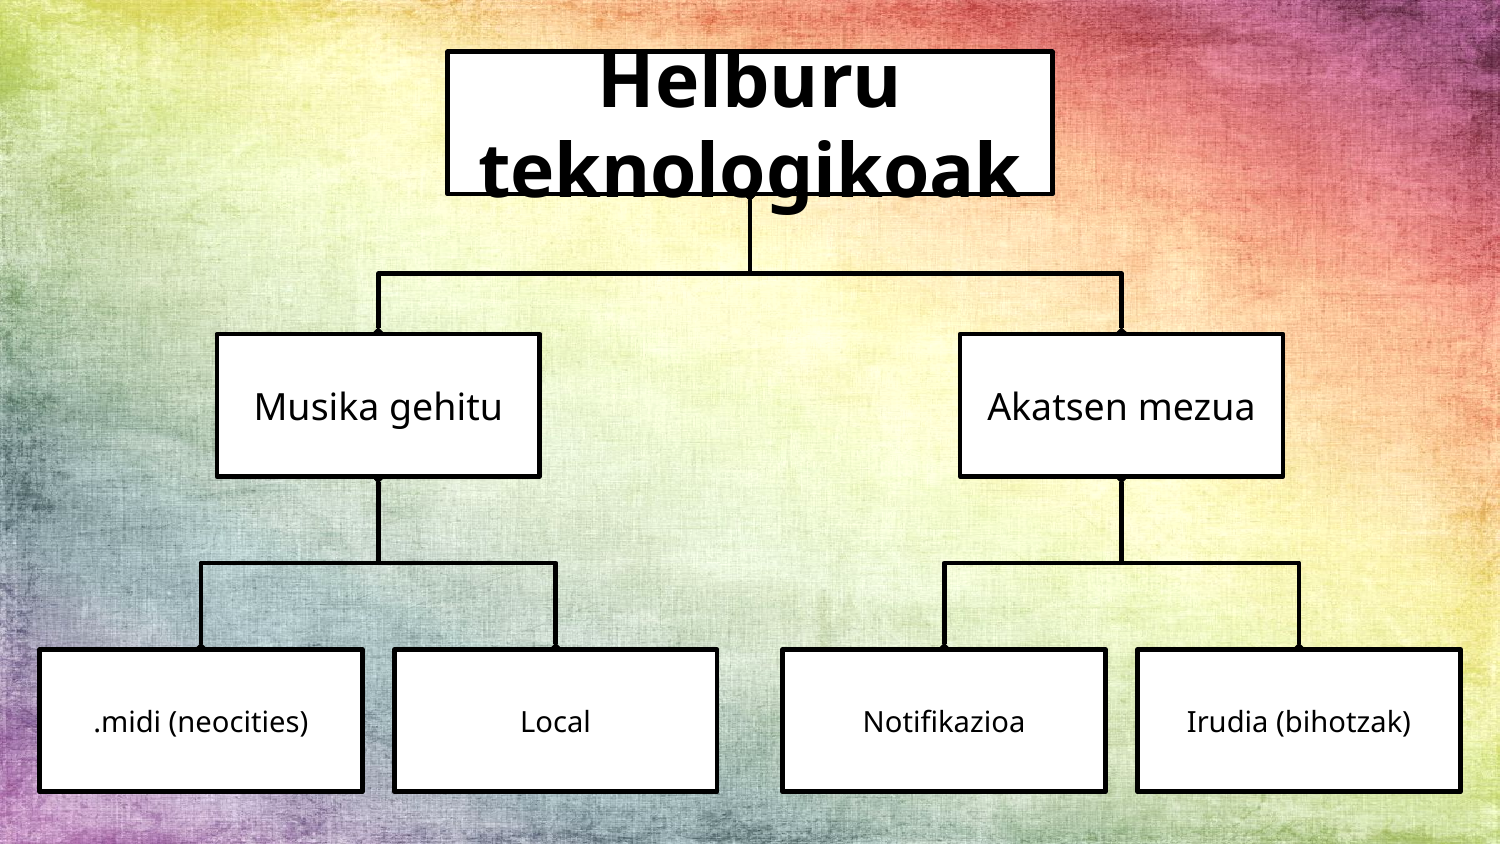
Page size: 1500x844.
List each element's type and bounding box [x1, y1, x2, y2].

picture [0, 0, 1500, 844]
text_box [39, 51, 1461, 793]
